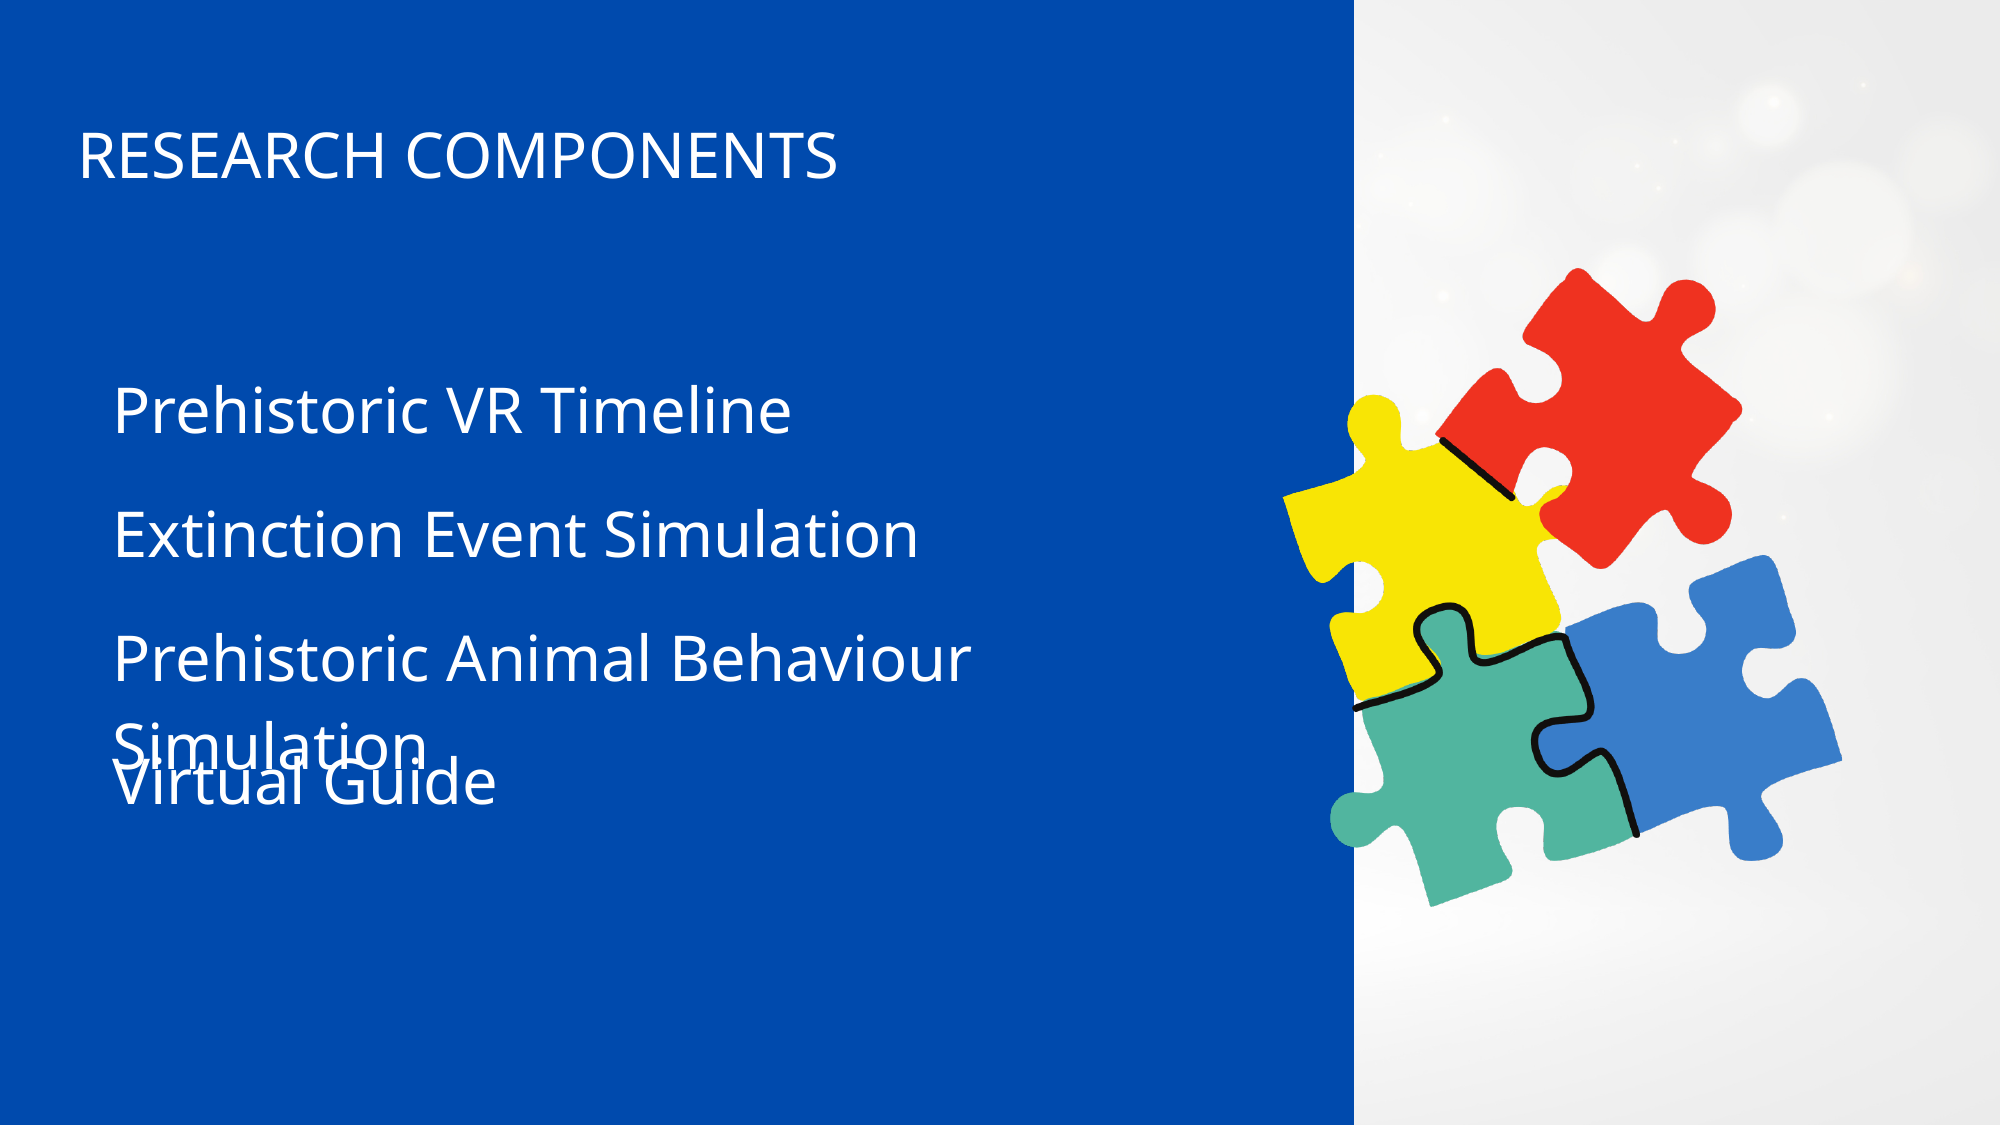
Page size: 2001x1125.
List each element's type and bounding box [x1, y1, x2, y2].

text_box [111, 356, 1283, 812]
text_box [0, 0, 1355, 1125]
text_box [1355, 268, 1843, 908]
text_box [1355, 0, 2000, 1125]
